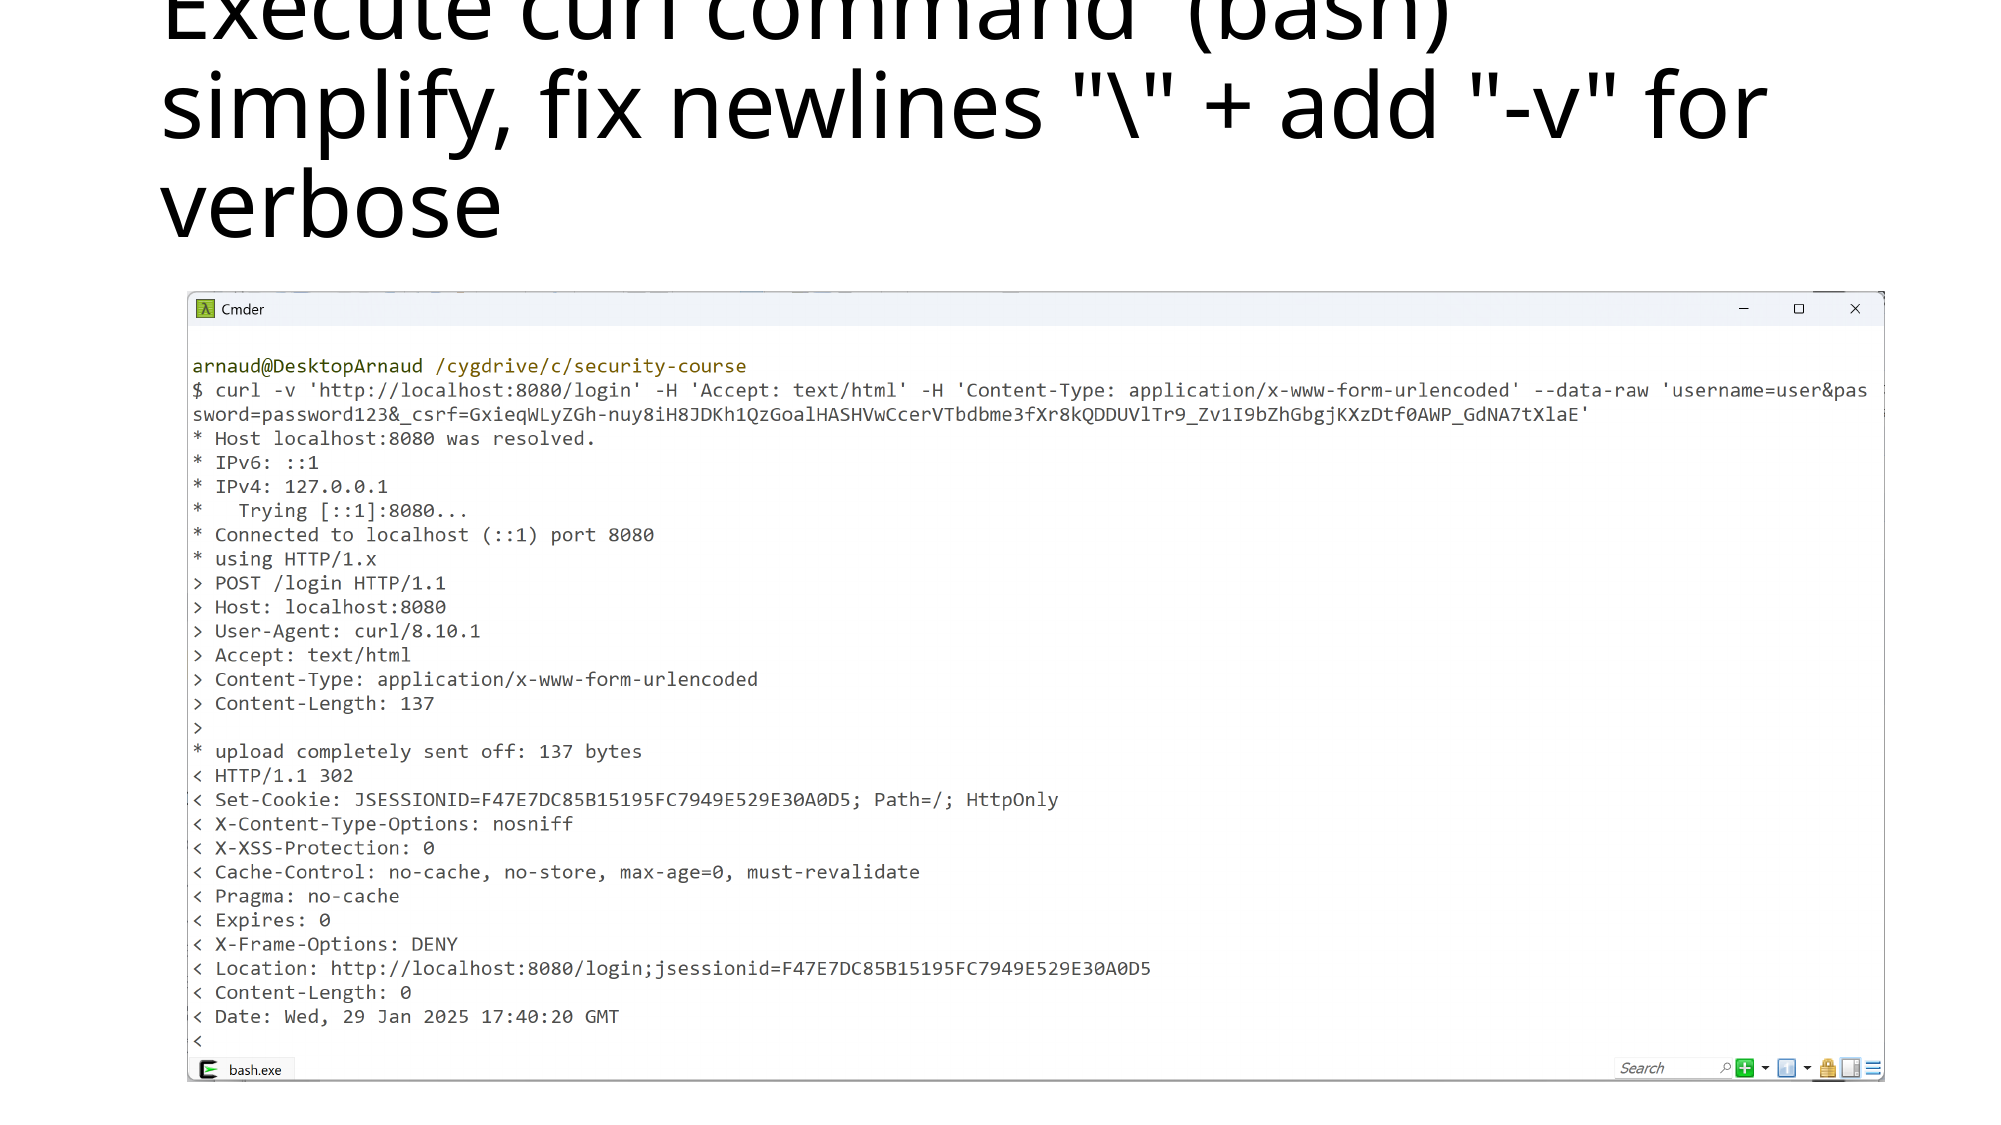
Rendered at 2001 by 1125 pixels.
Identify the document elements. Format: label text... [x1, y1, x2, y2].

title Execute curl command (bash) simplify, fix newlines "\" + add "-v" for verbose [145, 0, 2000, 218]
picture [187, 291, 1885, 1082]
